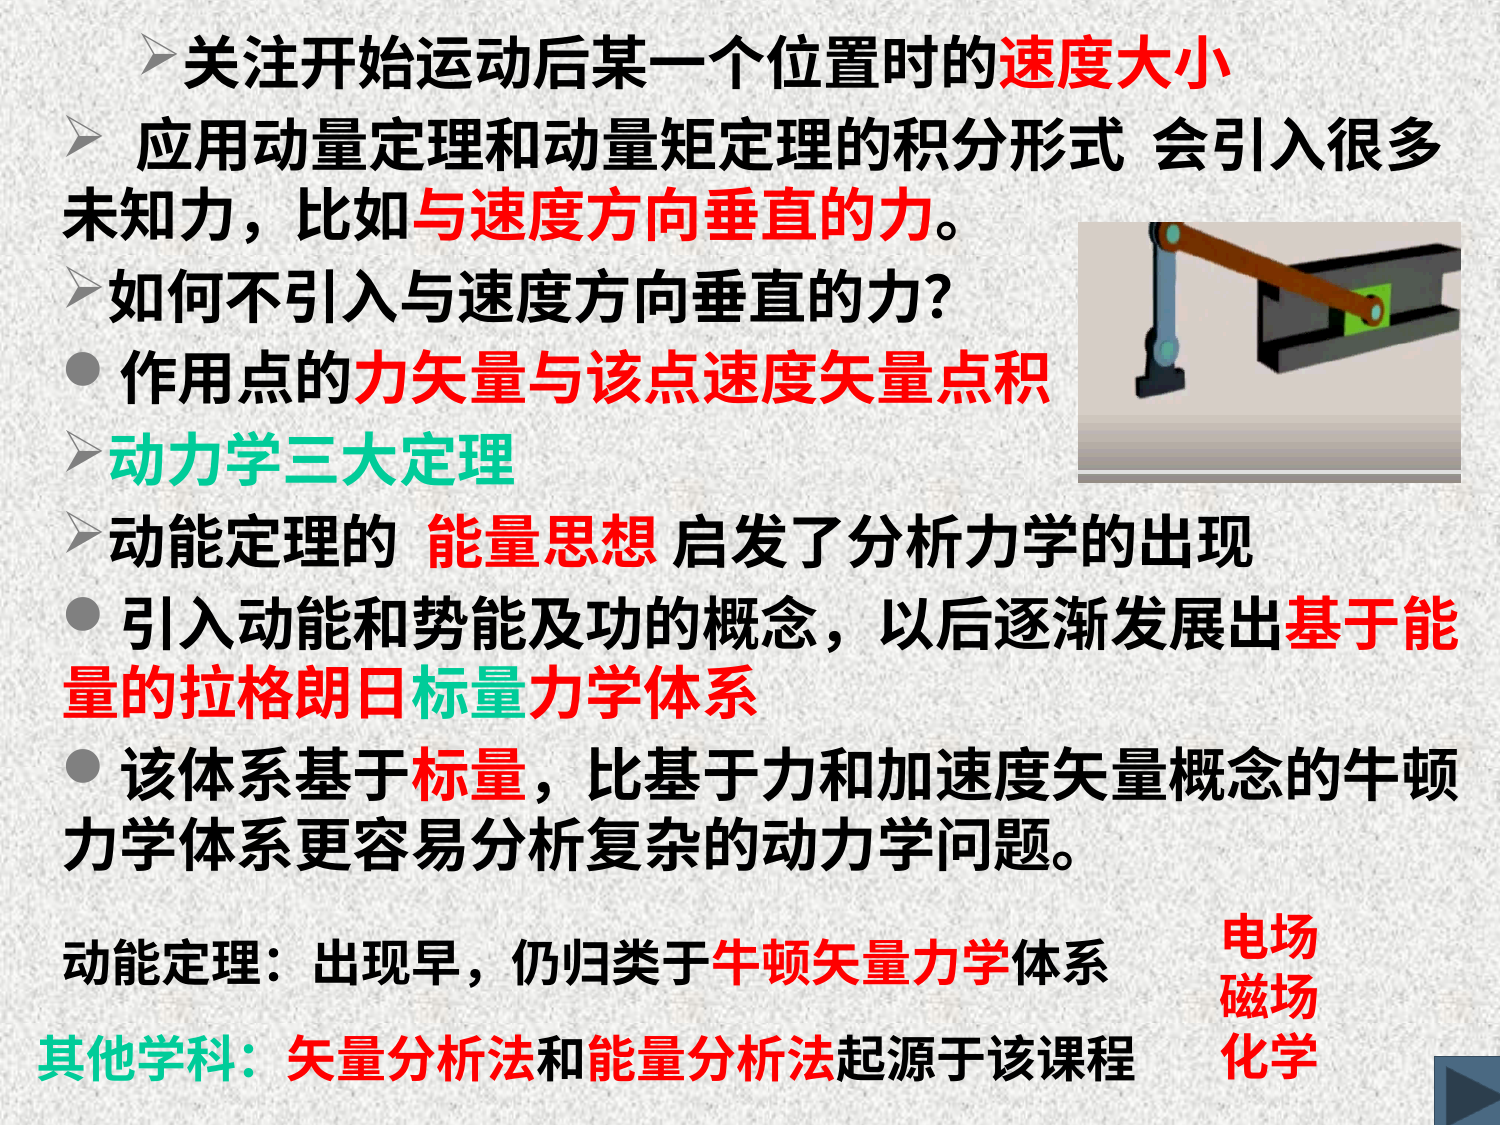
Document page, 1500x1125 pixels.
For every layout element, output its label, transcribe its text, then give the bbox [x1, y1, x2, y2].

text_box 动能定理：出现早，仍归类于牛顿矢量力学体系 [46, 924, 1127, 1000]
text_box 其他学科：矢量分析法和能量分析法起源于该课程 [21, 1019, 1152, 1095]
picture [0, 0, 1500, 1125]
text_box 关注开始运动后某一个位置时的速度大小 应用动量定理和动量矩定理的积分形式 会引入很多未知力，比如与速度方向垂直的力。 如何不引入与速度方向垂直的力？ 作用点的力矢量与该点速度矢量点积 动力学三大定理 动能定理的 能量思想 启发了分析力学的出现 引入动能和势能及功的概念，以后逐渐发展出基于能量的拉格朗日标量力学体系 该体系基于标量，比基于力和加速度矢量概念的牛顿力学体系更容易分析复杂的动力学问题。 [46, 19, 1485, 886]
text_box 电场 磁场 化学 [1204, 898, 1335, 1094]
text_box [1077, 221, 1462, 484]
